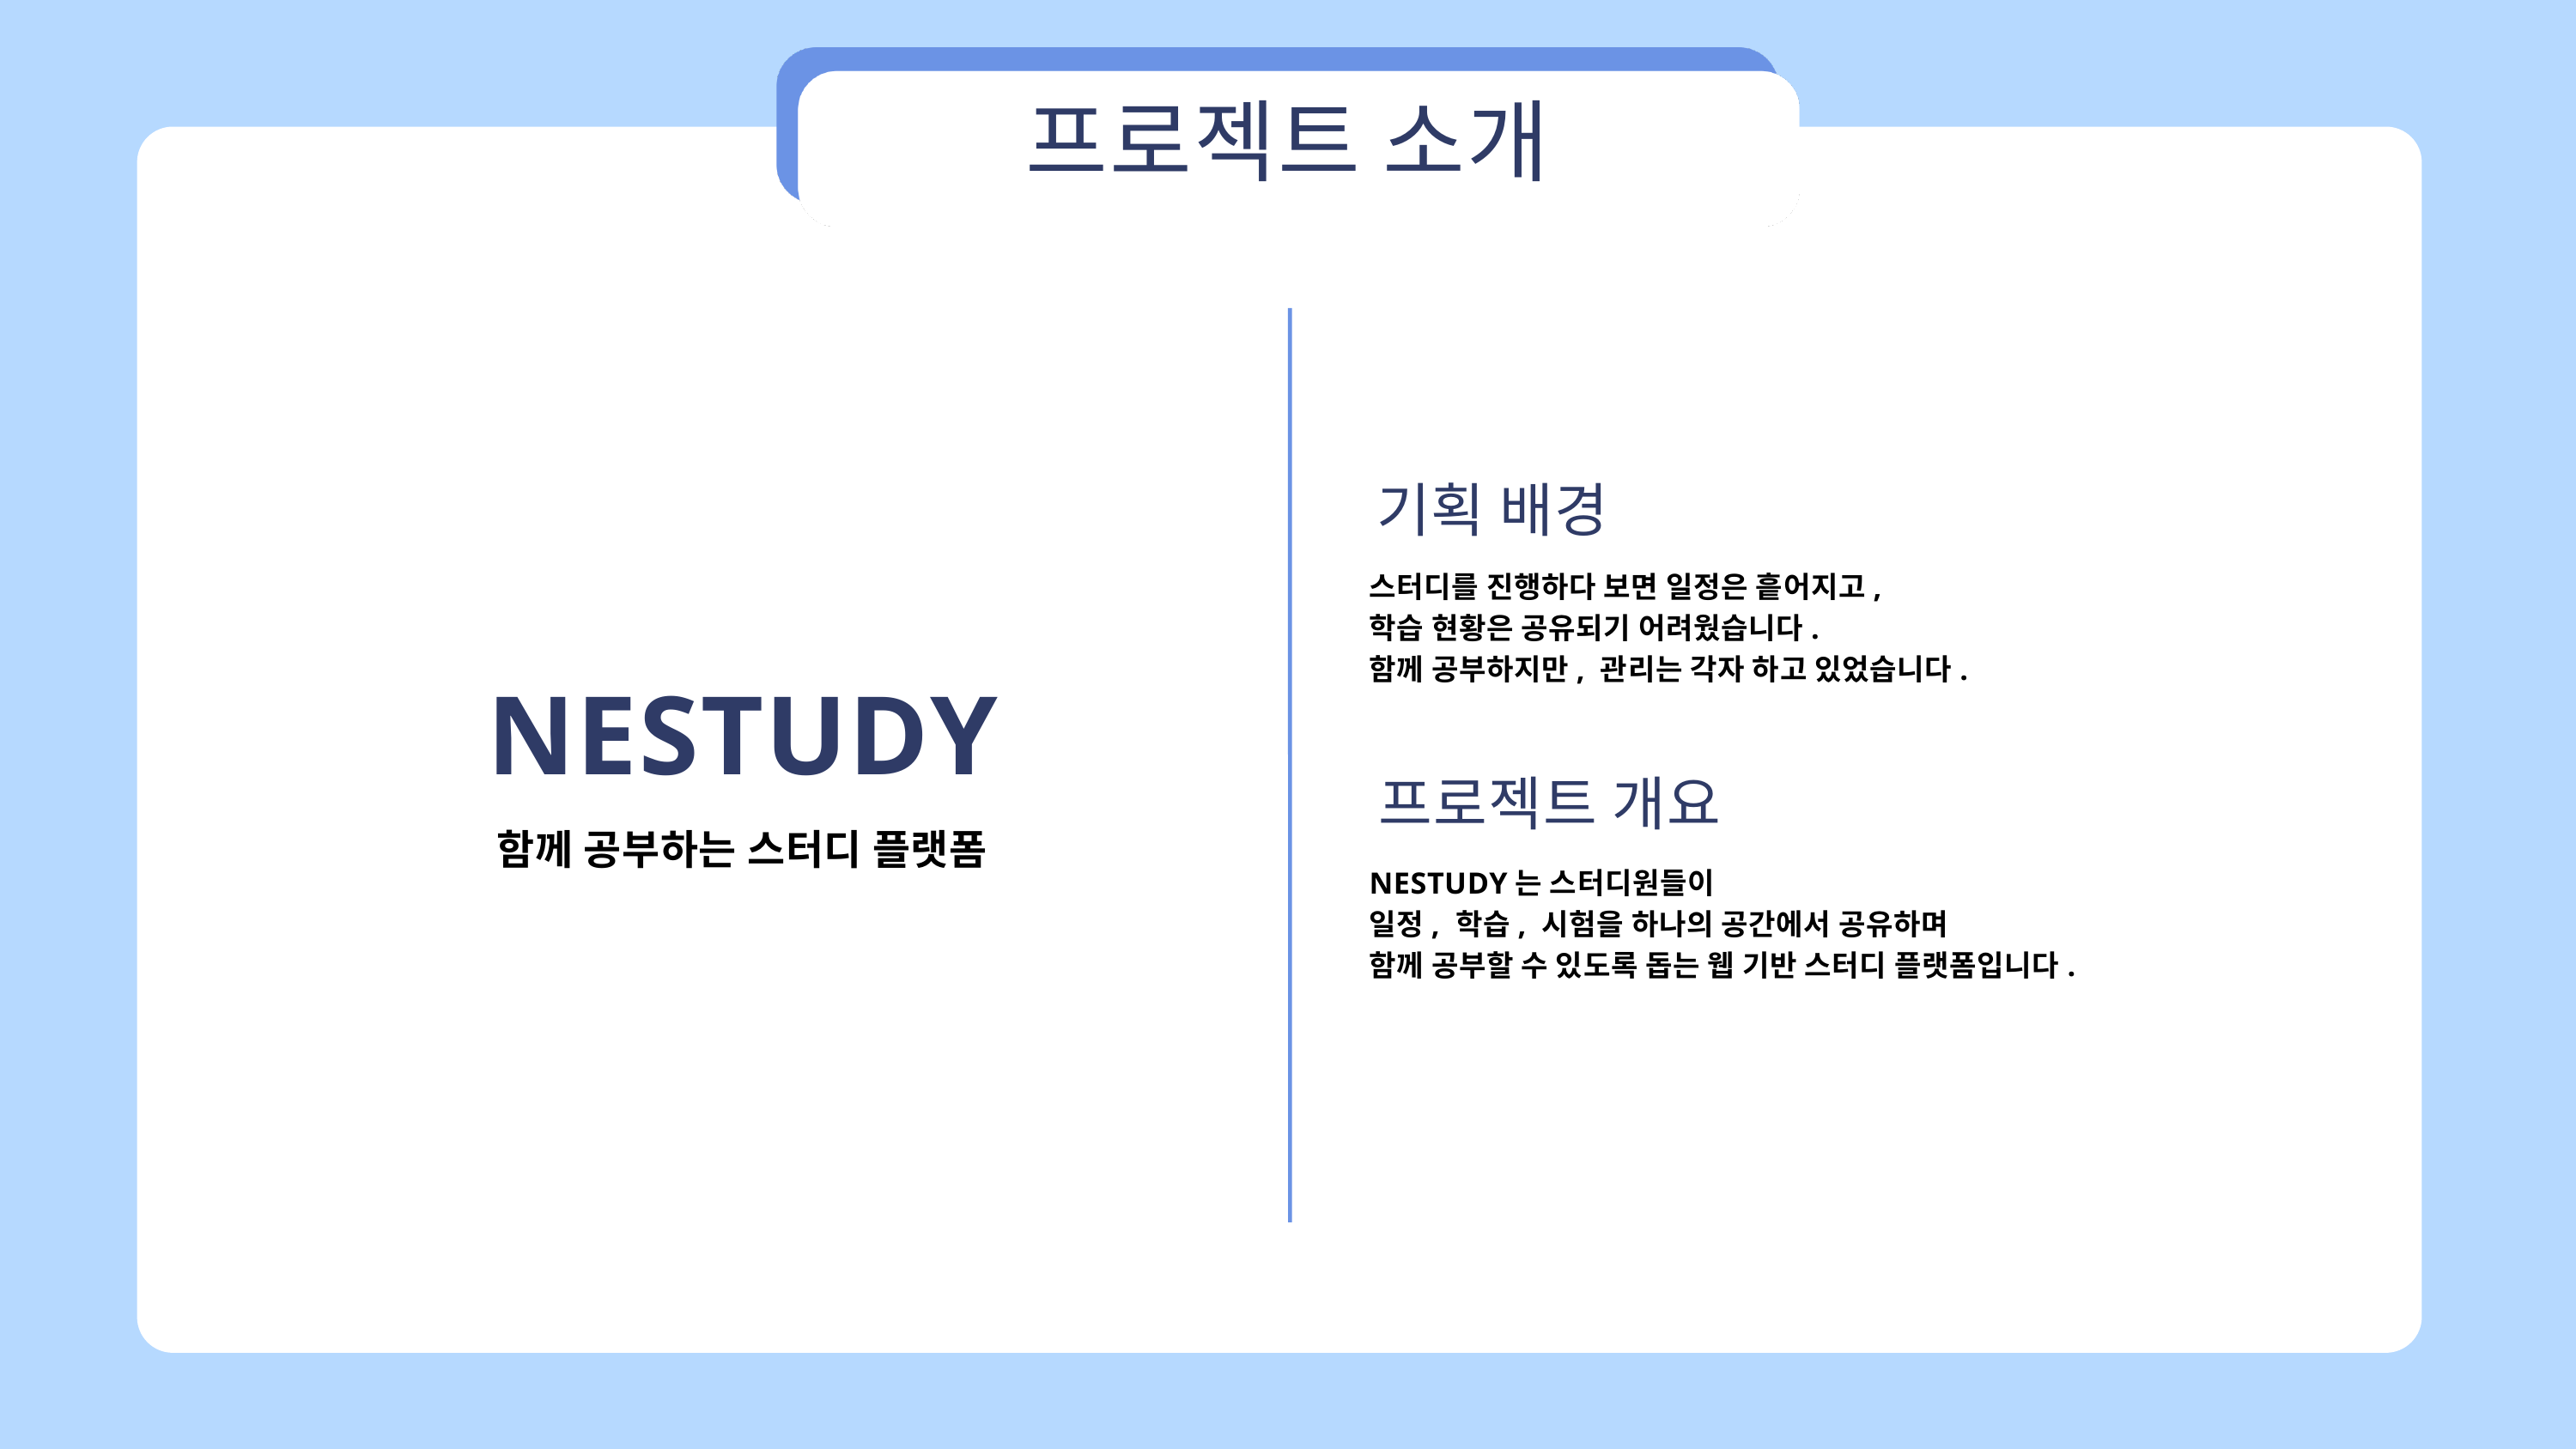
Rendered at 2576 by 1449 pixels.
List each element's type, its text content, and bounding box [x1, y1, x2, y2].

text_box [776, 47, 1800, 67]
text_box 프로젝트 소개 [474, 67, 2102, 124]
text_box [137, 126, 2439, 1409]
